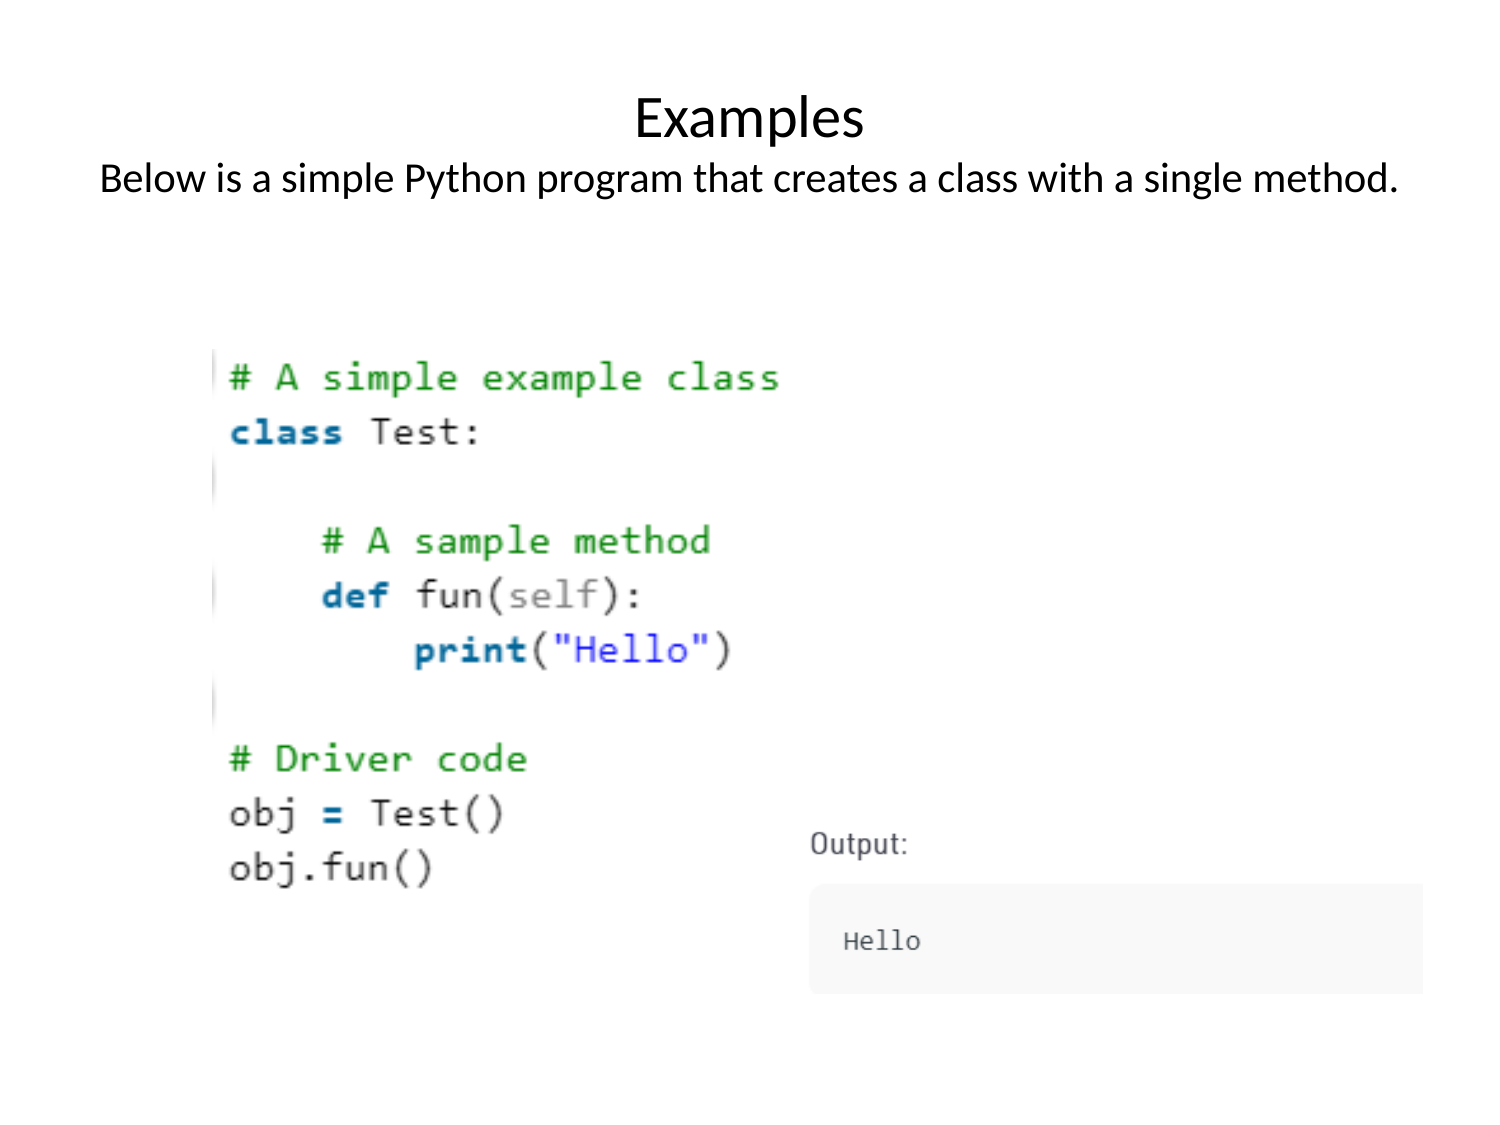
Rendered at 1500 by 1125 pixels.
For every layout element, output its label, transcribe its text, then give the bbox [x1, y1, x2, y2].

title Examples Below is a simple Python program that creates a class with a single method. [75, 45, 1425, 233]
picture [800, 812, 1423, 994]
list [212, 349, 1038, 938]
